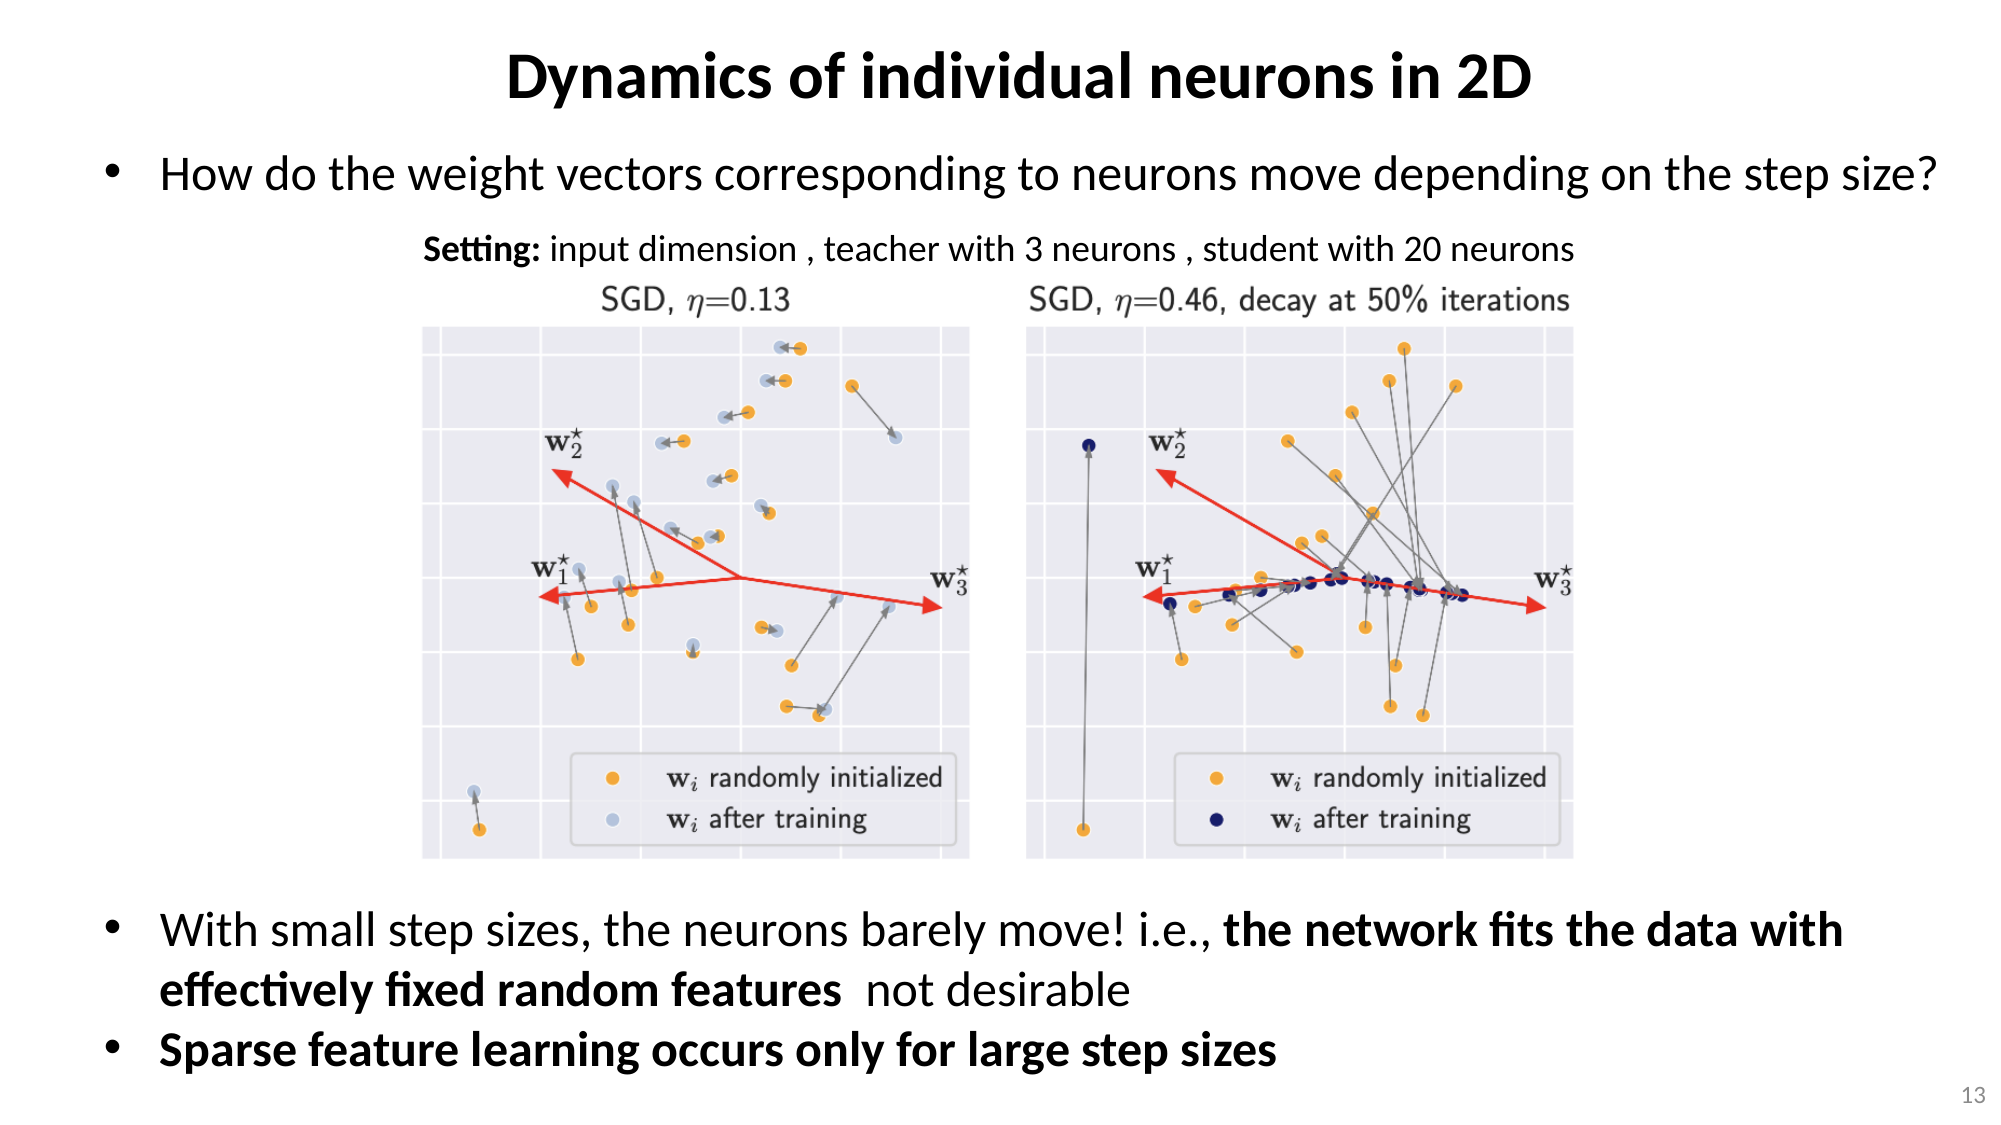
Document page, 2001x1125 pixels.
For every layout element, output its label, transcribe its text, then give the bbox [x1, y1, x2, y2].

picture [371, 247, 1621, 876]
slide_number 12 [1551, 1063, 2000, 1123]
text_box How do the weight vectors corresponding to neurons move depending on the step size? [88, 132, 1958, 208]
text_box Dynamics of individual neurons in 2D [175, 24, 1865, 120]
